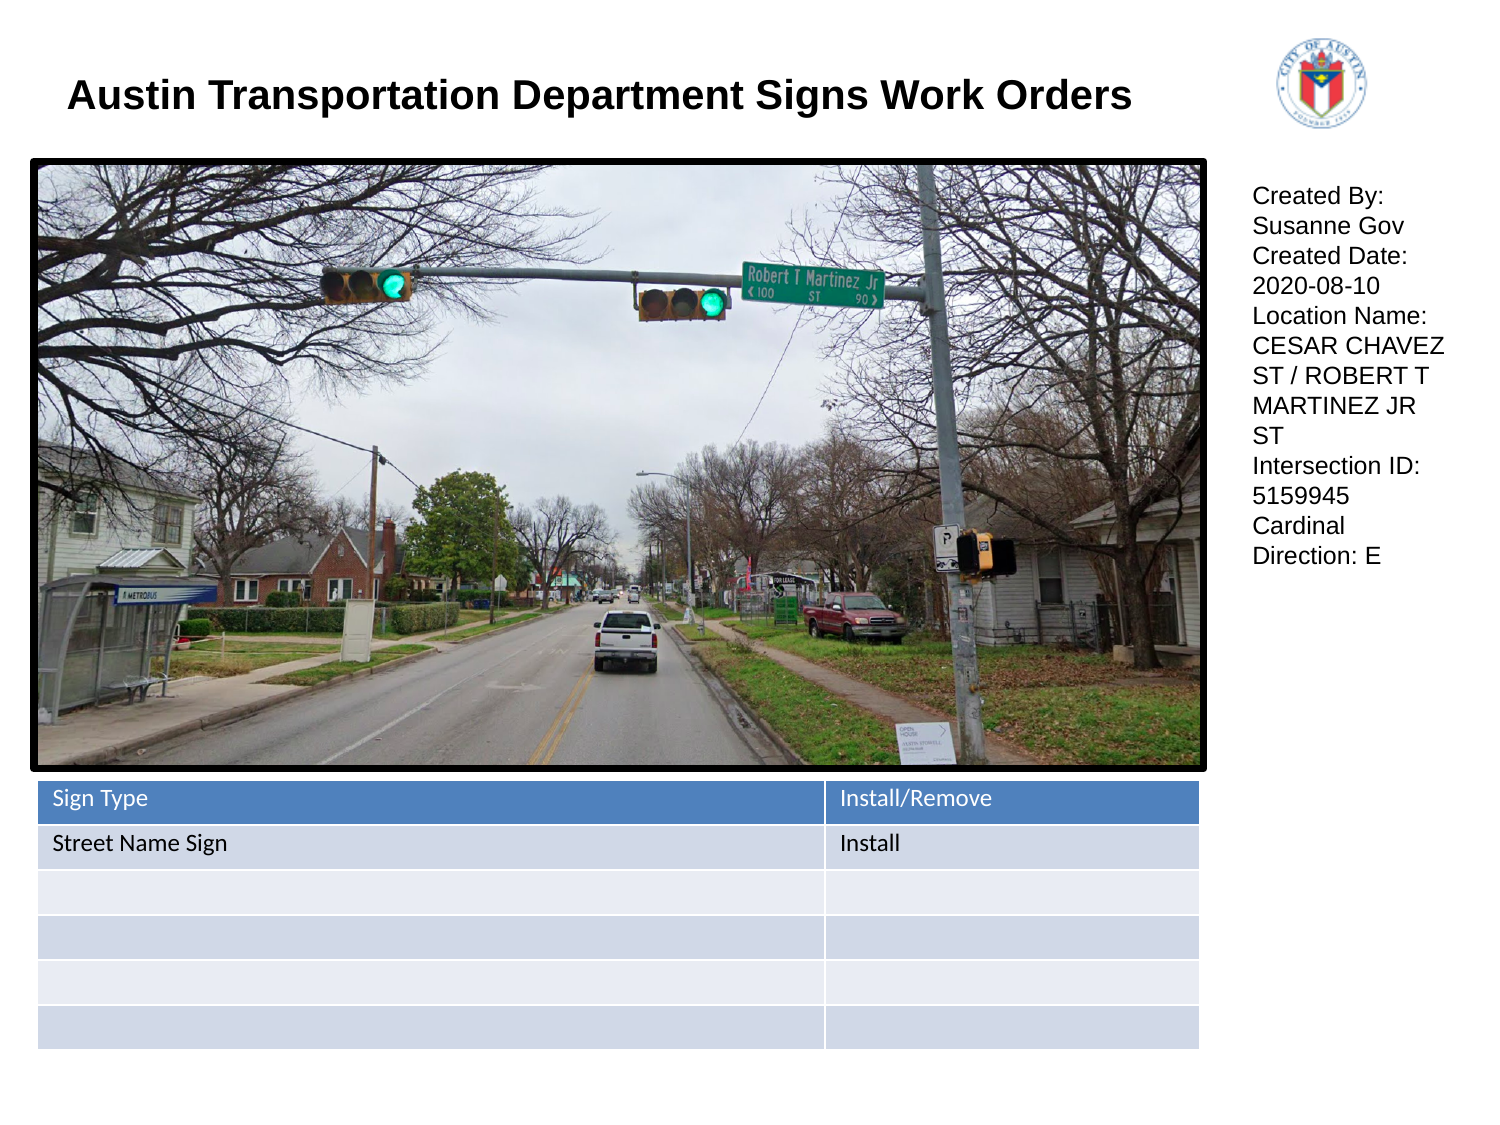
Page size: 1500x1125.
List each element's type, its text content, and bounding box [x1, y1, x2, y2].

table_cell [38, 871, 824, 914]
table_cell Install [826, 826, 1199, 869]
table_cell [826, 1006, 1199, 1049]
table_header Install/Remove [826, 781, 1199, 824]
table_cell [826, 916, 1199, 959]
table_cell [38, 961, 824, 1004]
table_header Sign Type [38, 781, 824, 824]
text_box Created By: Susanne Gov Created Date: 2020-08-10 Location Name: CESAR CHAVEZ ST / ROBERT T MARTINEZ JR ST Intersection ID: 5159945 Cardinal Direction: E [1237, 172, 1463, 577]
table_cell [826, 961, 1199, 1004]
table_cell [38, 1006, 824, 1049]
table_cell [826, 871, 1199, 914]
table_cell [38, 916, 824, 959]
picture [1274, 37, 1369, 132]
text_box Austin Transportation Department Signs Work Orders [51, 60, 1149, 125]
table_cell Street Name Sign [38, 826, 824, 869]
picture [37, 164, 1201, 766]
